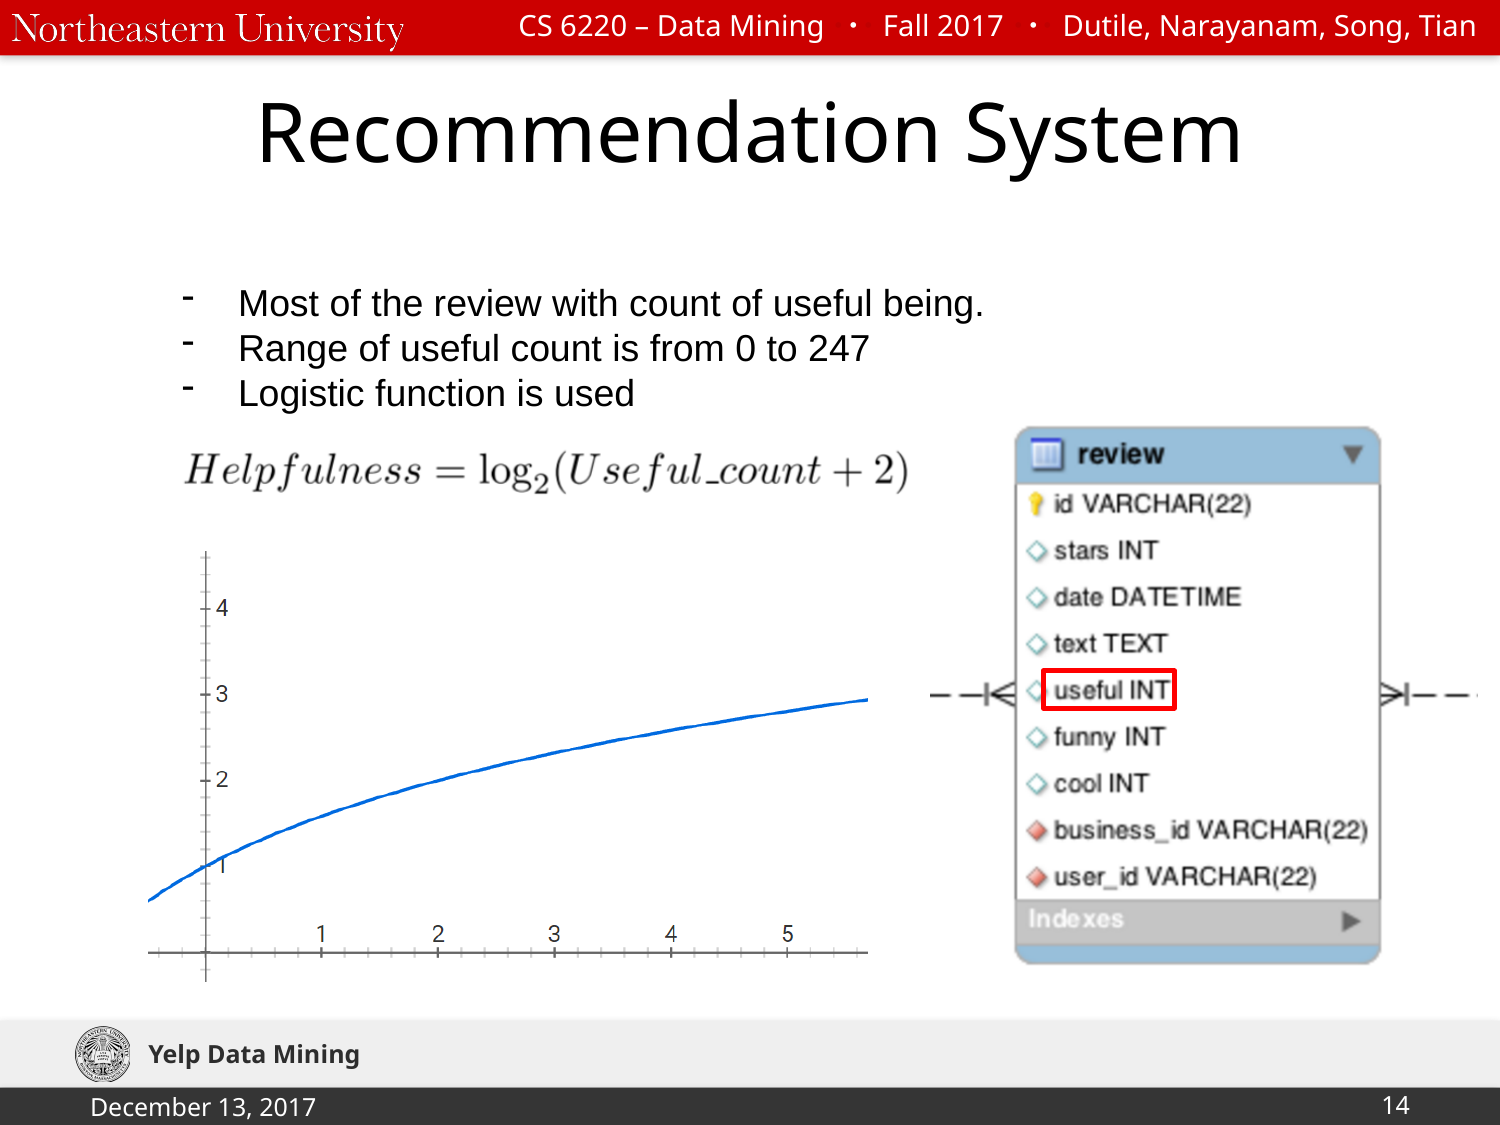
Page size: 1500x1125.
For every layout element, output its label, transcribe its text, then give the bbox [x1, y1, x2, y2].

picture [75, 1026, 130, 1082]
picture [147, 551, 868, 982]
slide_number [75, 1087, 451, 1125]
picture [147, 403, 1478, 988]
title Recommendation System [75, 80, 1425, 179]
picture [11, 14, 404, 53]
slide_number ‹#› [1245, 1087, 1425, 1125]
text_box Most of the review with count of useful being. Range of useful count is from 0 to 247 Logistic function is used [148, 263, 1352, 405]
footer Yelp Data Mining [133, 1029, 1425, 1079]
